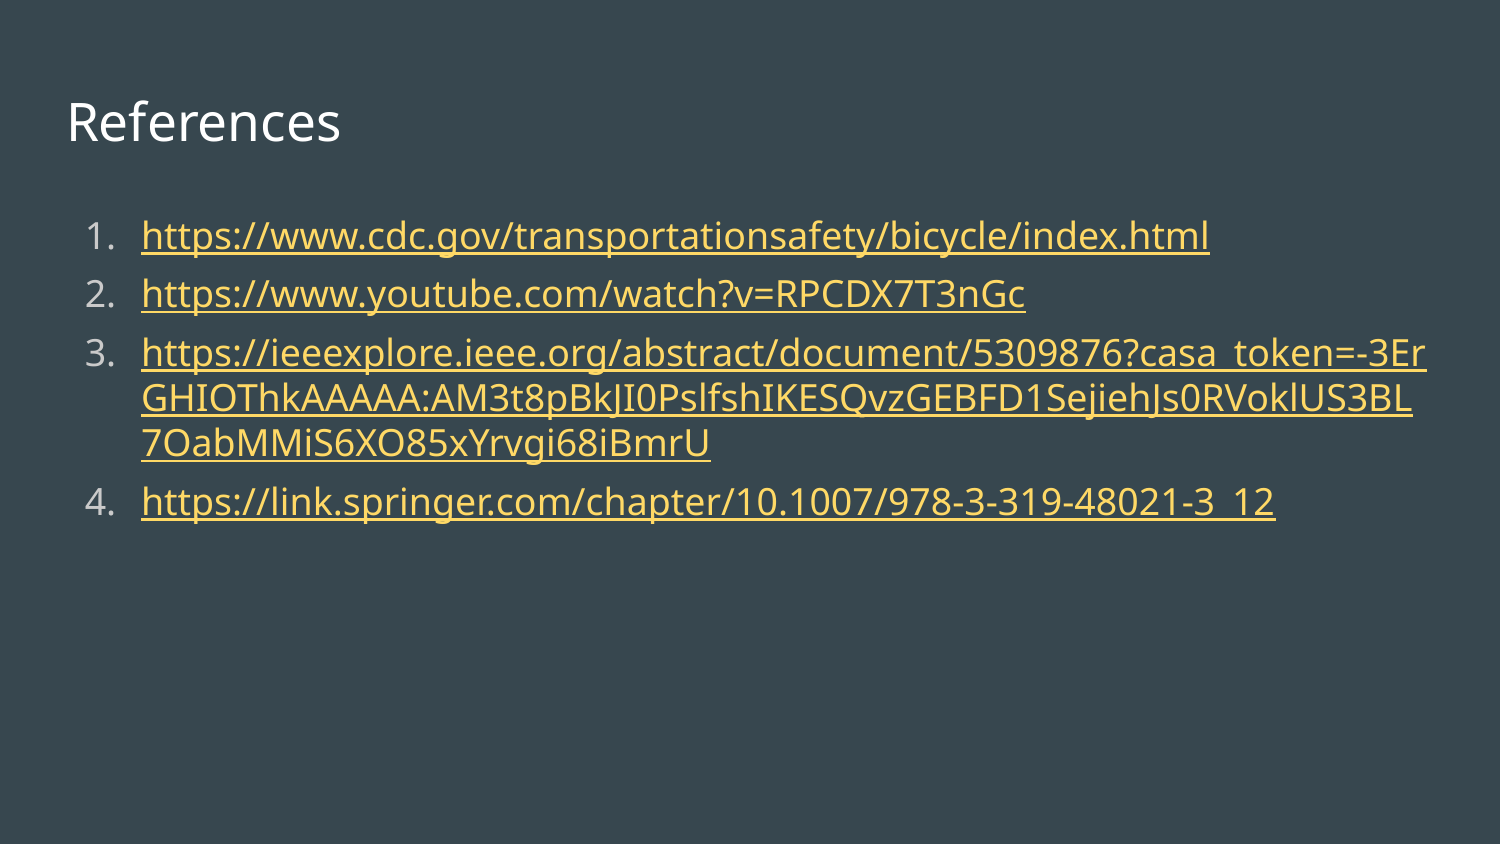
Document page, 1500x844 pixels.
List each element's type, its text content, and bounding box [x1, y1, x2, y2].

title References [51, 72, 1449, 167]
list https://www.cdc.gov/transportationsafety/bicycle/index.html https://www.youtube.com/watch?v=RPCDX7T3nGc https://ieeexplore.ieee.org/abstract/document/5309876?casa_token=-3ErGHIOThkAAAAA:AM3t8pBkJI0PslfshIKESQvzGEBFD1SejiehJs0RVoklUS3BL7OabMMiS6XO85xYrvgi68iBmrU https://link.springer.com/chapter/10.1007/978-3-319-48021-3_12 [51, 189, 1449, 750]
